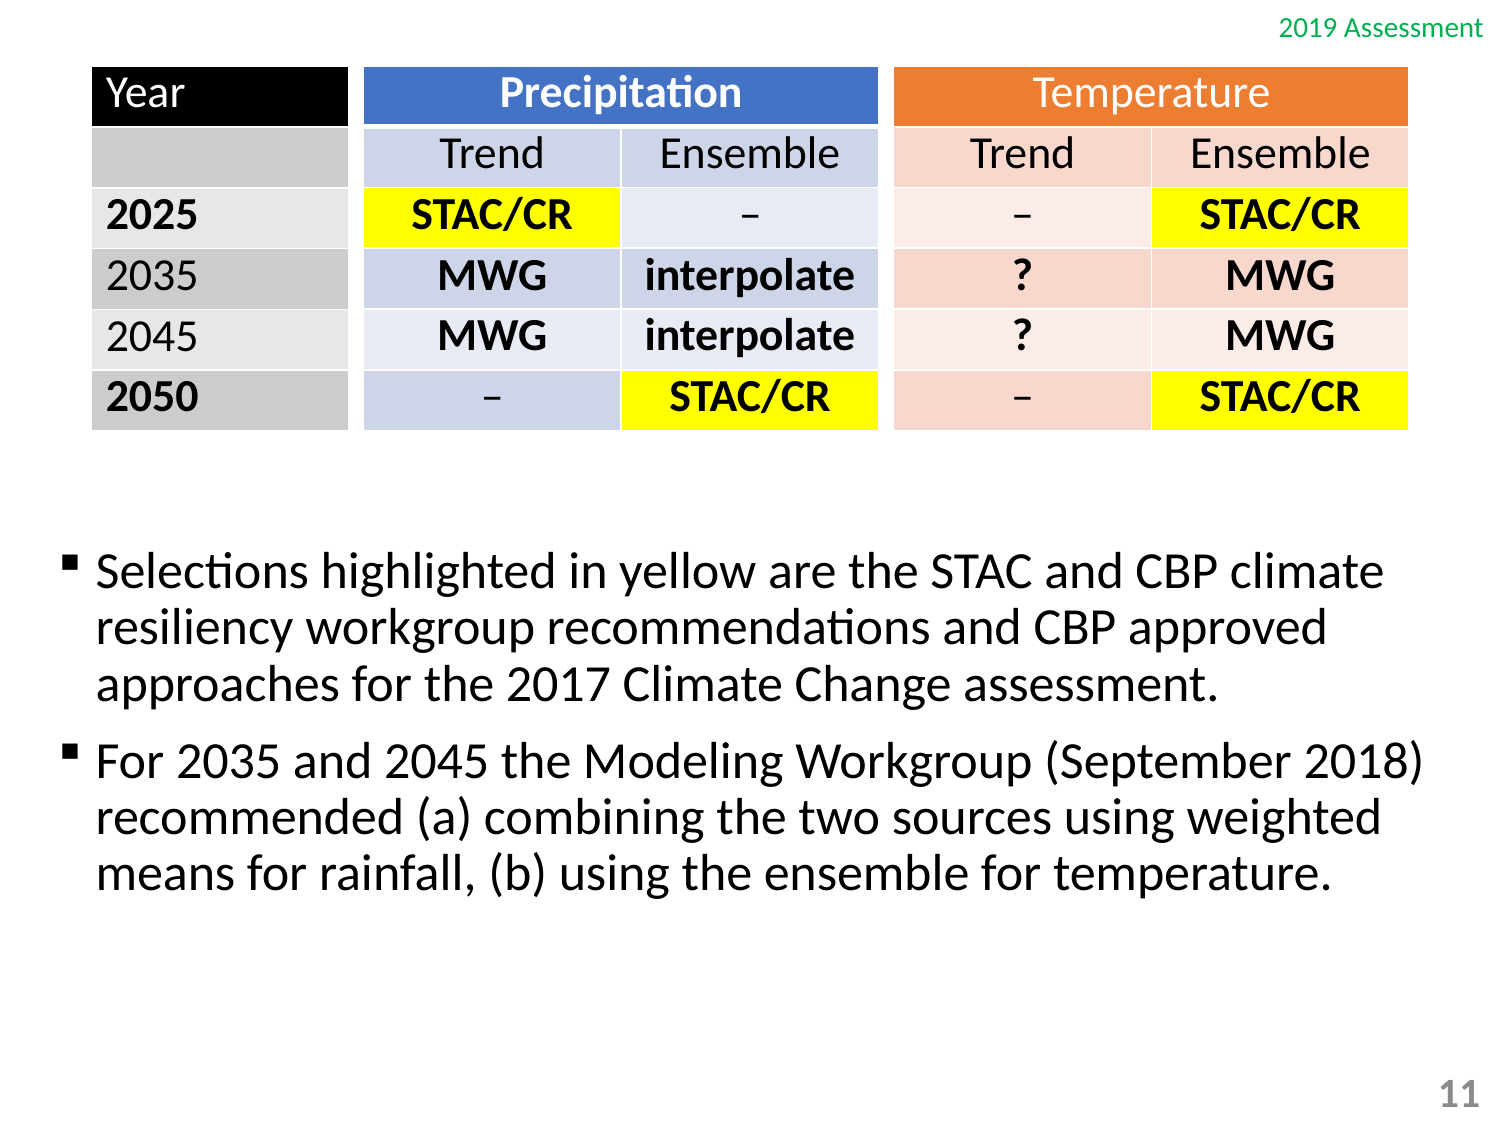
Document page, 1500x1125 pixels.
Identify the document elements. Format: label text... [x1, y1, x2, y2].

table_cell STAC/CR [1152, 188, 1408, 247]
table_cell ? [894, 310, 1151, 369]
table_cell 2045 [92, 310, 348, 369]
table_cell – [622, 188, 878, 247]
table_cell 2050 [92, 371, 348, 430]
table_cell [92, 128, 348, 187]
table_cell Trend [364, 129, 620, 187]
table_header Precipitation [364, 67, 878, 124]
table_cell – [894, 188, 1151, 247]
table_cell interpolate [622, 249, 878, 308]
table_cell MWG [1152, 310, 1408, 369]
table_cell Trend [894, 128, 1151, 187]
table_cell STAC/CR [364, 188, 620, 247]
table_cell – [894, 371, 1151, 430]
text_box 2019 Assessment [1263, 0, 1499, 51]
list Selections highlighted in yellow are the STAC and CBP climate resiliency workgroup recommendations and CBP approved approaches for the 2017 Climate Change assessment. For 2035 and 2045 the Modeling Workgroup (September 2018) recommended (a) combining the two sources using weighted means for rainfall, (b) using the ensemble for temperature. [43, 536, 1457, 1083]
table_cell MWG [364, 310, 620, 369]
table_cell Ensemble [622, 129, 878, 187]
table_cell Ensemble [1152, 128, 1408, 187]
table_cell STAC/CR [622, 371, 878, 430]
table_cell MWG [364, 249, 620, 308]
table_cell MWG [1152, 249, 1408, 308]
table_header Year [92, 67, 348, 126]
table_cell – [364, 371, 620, 430]
table_header Temperature [894, 67, 1408, 126]
table_cell ? [894, 249, 1151, 308]
table_cell 2035 [92, 249, 348, 309]
table_cell 2025 [92, 189, 348, 248]
table_cell STAC/CR [1152, 371, 1408, 430]
slide_number 11 [1393, 1061, 1496, 1121]
table_cell interpolate [622, 310, 878, 369]
